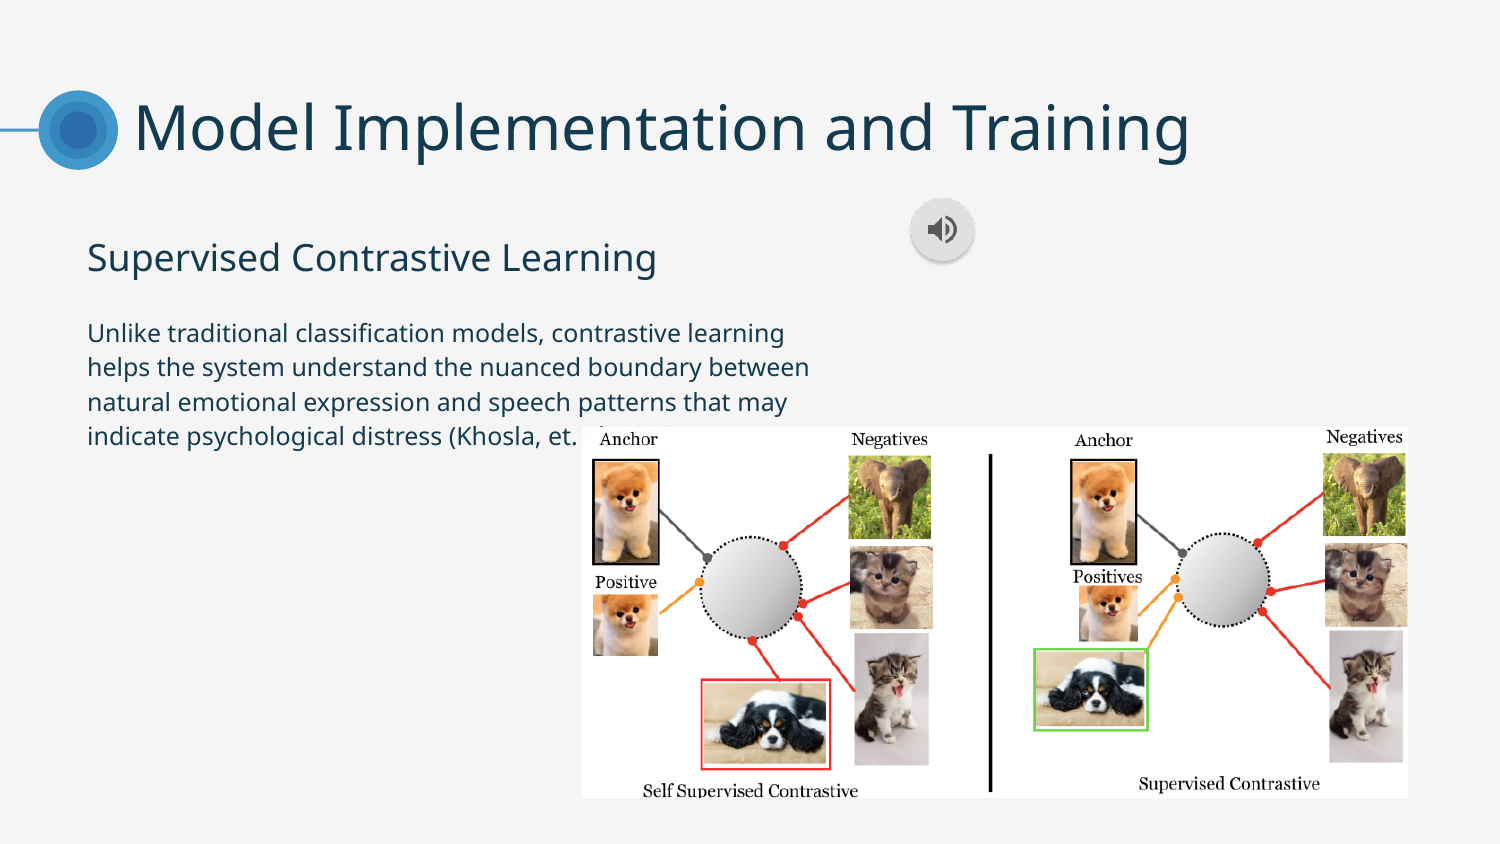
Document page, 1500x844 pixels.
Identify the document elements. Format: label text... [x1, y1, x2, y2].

picture [582, 427, 1409, 798]
title Model Implementation and Training [118, 72, 1382, 167]
picture [904, 191, 981, 268]
subtitle Supervised Contrastive Learning [71, 202, 880, 294]
subtitle Unlike traditional classification models, contrastive learning helps the system understand the nuanced boundary between natural emotional expression and speech patterns that may indicate psychological distress (Khosla, et. al, 2020) [71, 297, 857, 679]
